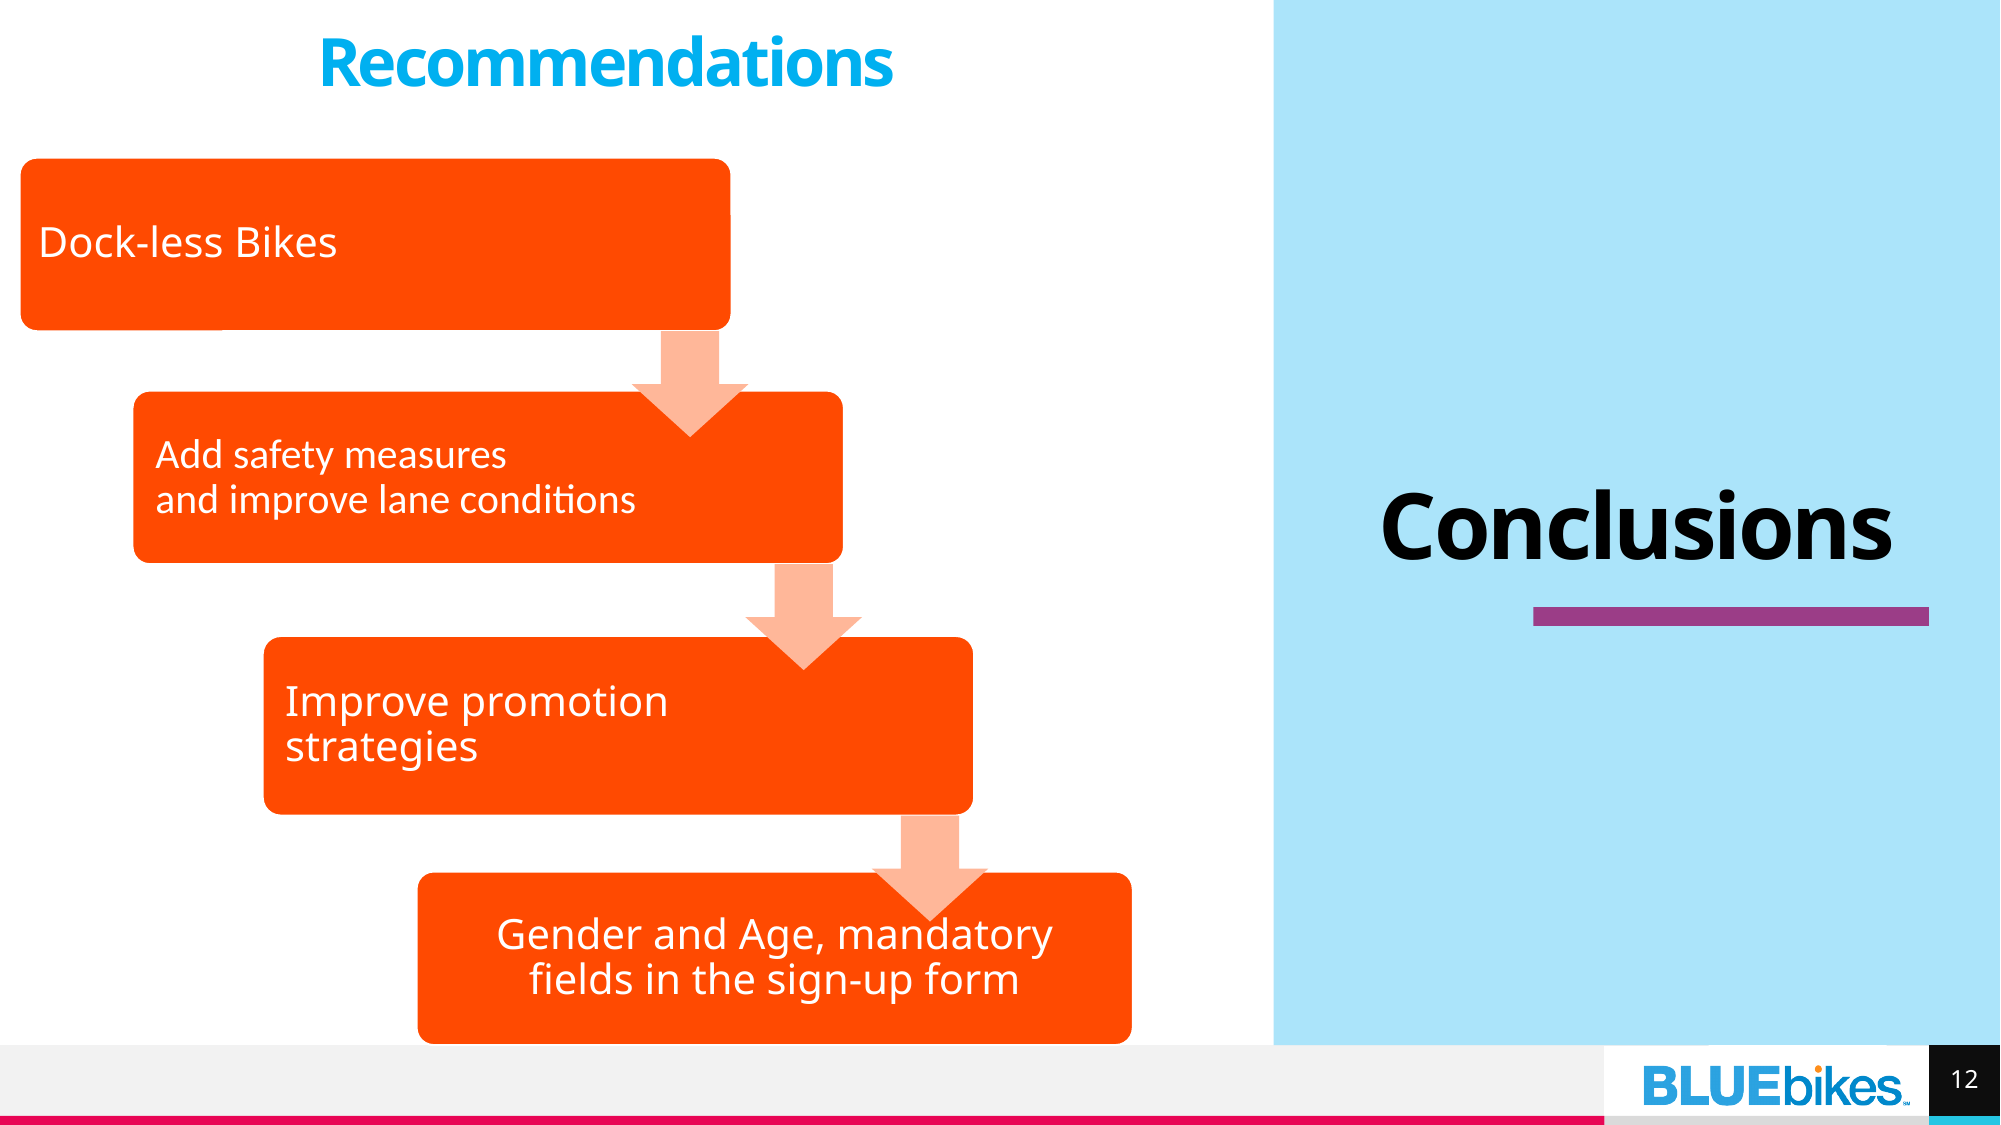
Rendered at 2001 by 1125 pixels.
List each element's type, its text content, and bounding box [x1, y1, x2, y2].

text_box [132, 390, 844, 565]
text_box Recommendations [302, 12, 912, 107]
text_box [416, 871, 1133, 1046]
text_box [262, 635, 975, 816]
slide_number 12 [1929, 1045, 2000, 1116]
text_box [869, 816, 992, 871]
text_box [742, 565, 865, 635]
text_box [629, 332, 752, 390]
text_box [1639, 1045, 1913, 1114]
text_box Conclusions [1273, 0, 2000, 1046]
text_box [19, 157, 732, 332]
